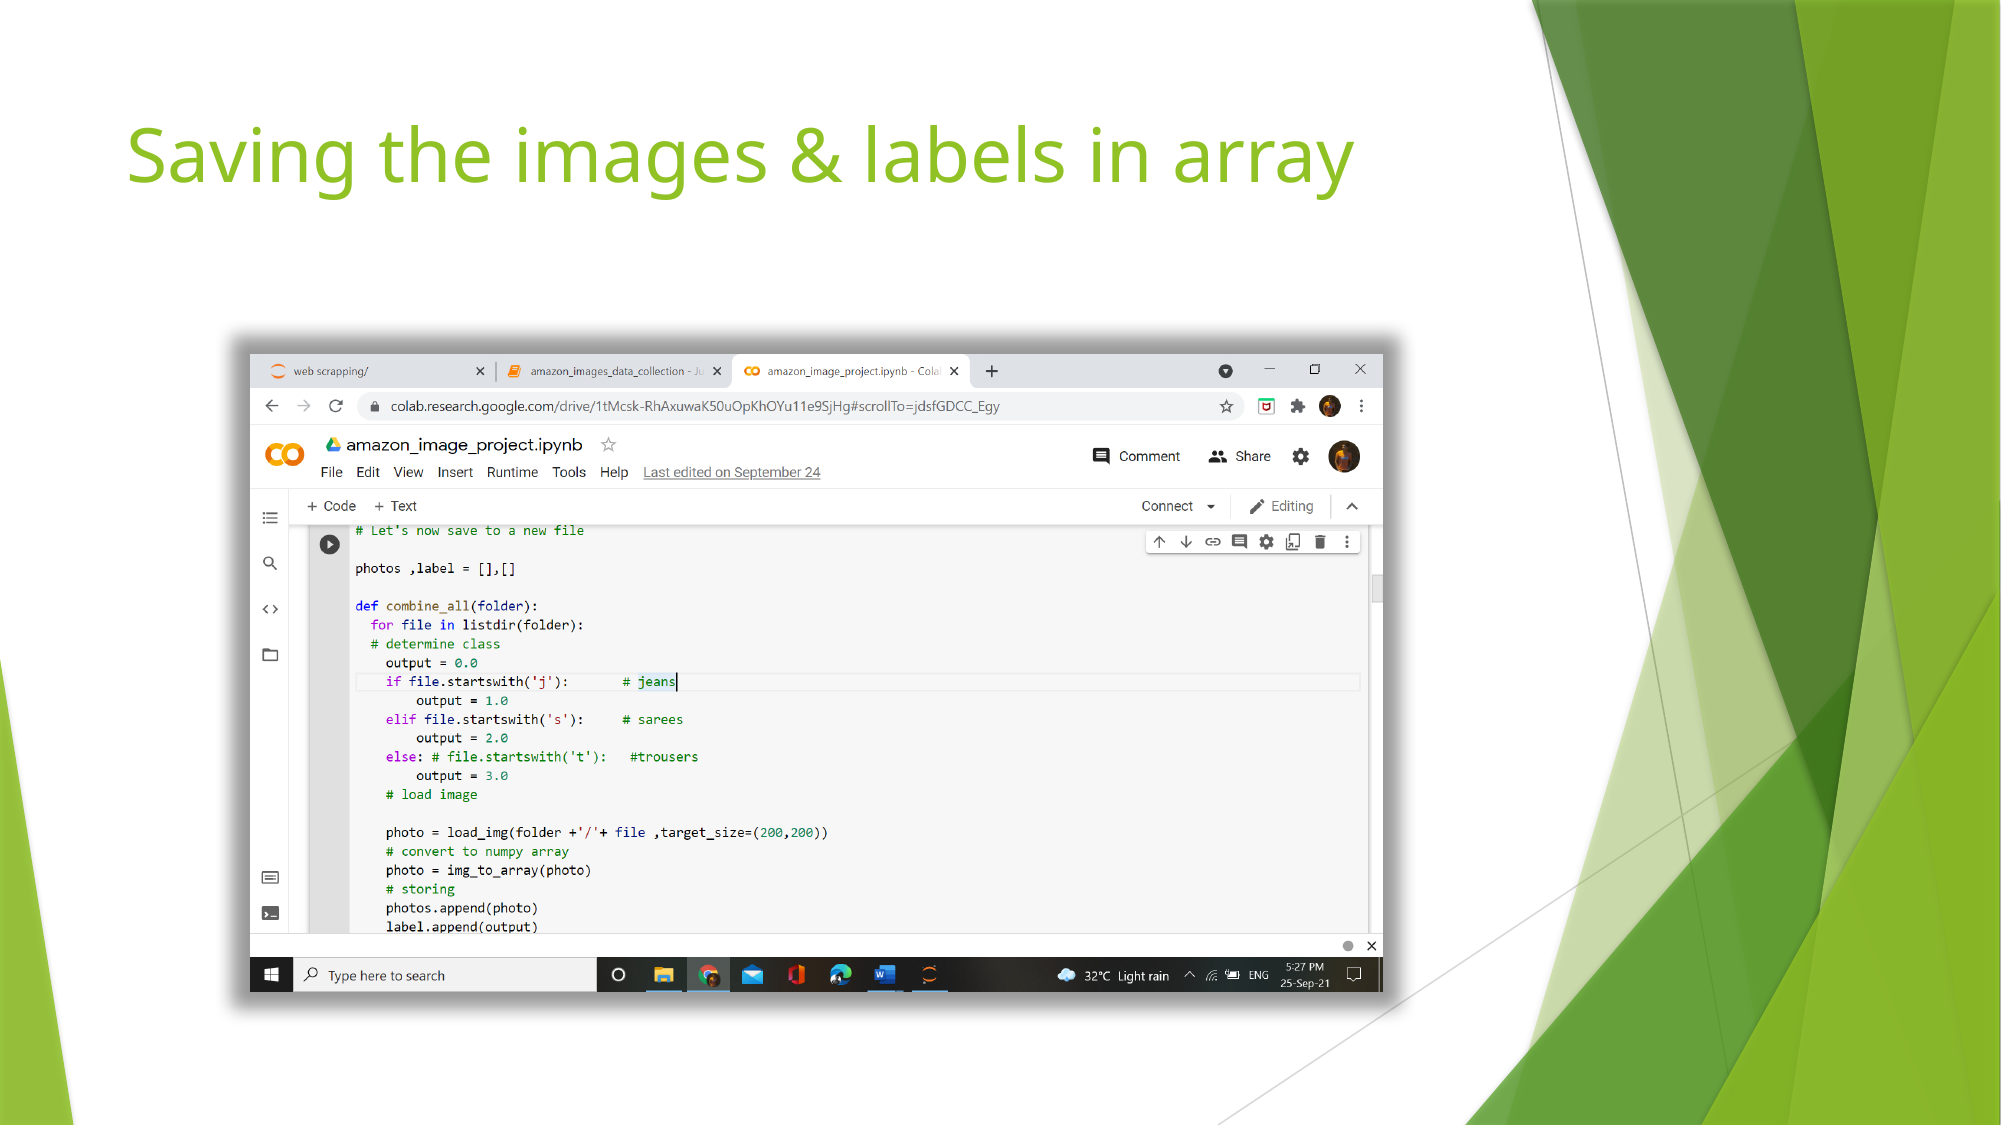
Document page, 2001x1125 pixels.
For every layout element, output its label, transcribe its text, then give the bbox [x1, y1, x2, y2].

title Saving the images & labels in array [111, 99, 1522, 317]
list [249, 353, 1383, 992]
